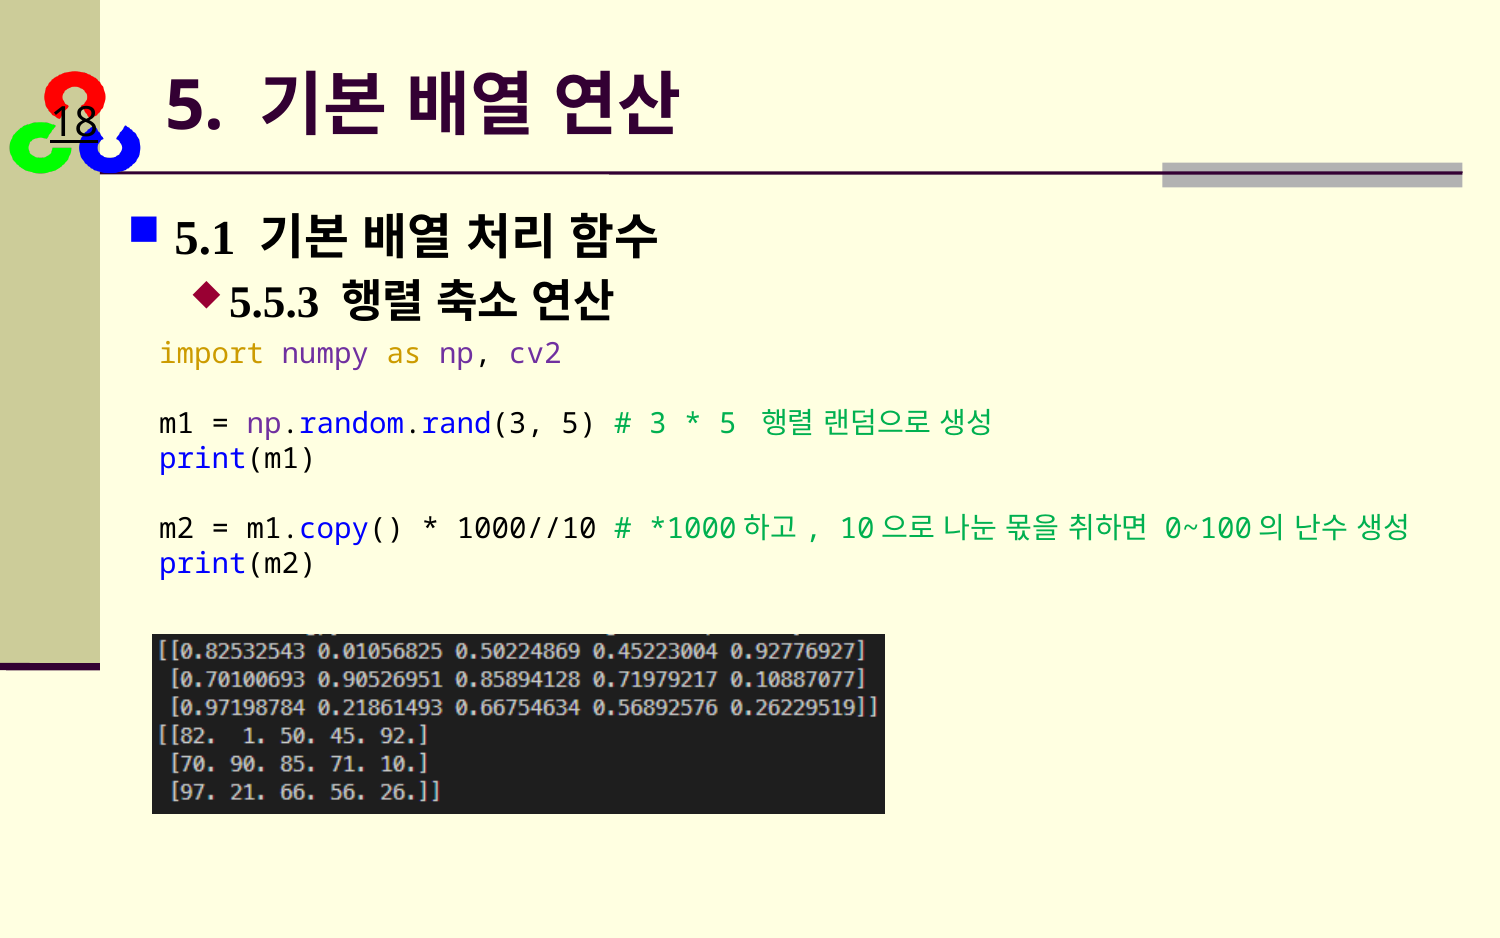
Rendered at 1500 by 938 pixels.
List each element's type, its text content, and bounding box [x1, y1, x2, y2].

list 5.1 기본 배열 처리 함수 5.5.3 행렬 축소 연산 [112, 197, 1463, 876]
title 5. 기본 배열 연산 [149, 37, 1463, 167]
picture [0, 62, 149, 179]
picture [151, 633, 886, 815]
text_box import numpy as np, cv2 m1 = np.random.rand(3, 5) # 3 * 5 행렬 랜덤으로 생성 print(m1) m2 = m1.copy() * 1000//10 # *1000하고, 10으로 나눈 몫을 취하면 0~100의 난수 생성 print(m2) [144, 326, 1456, 587]
